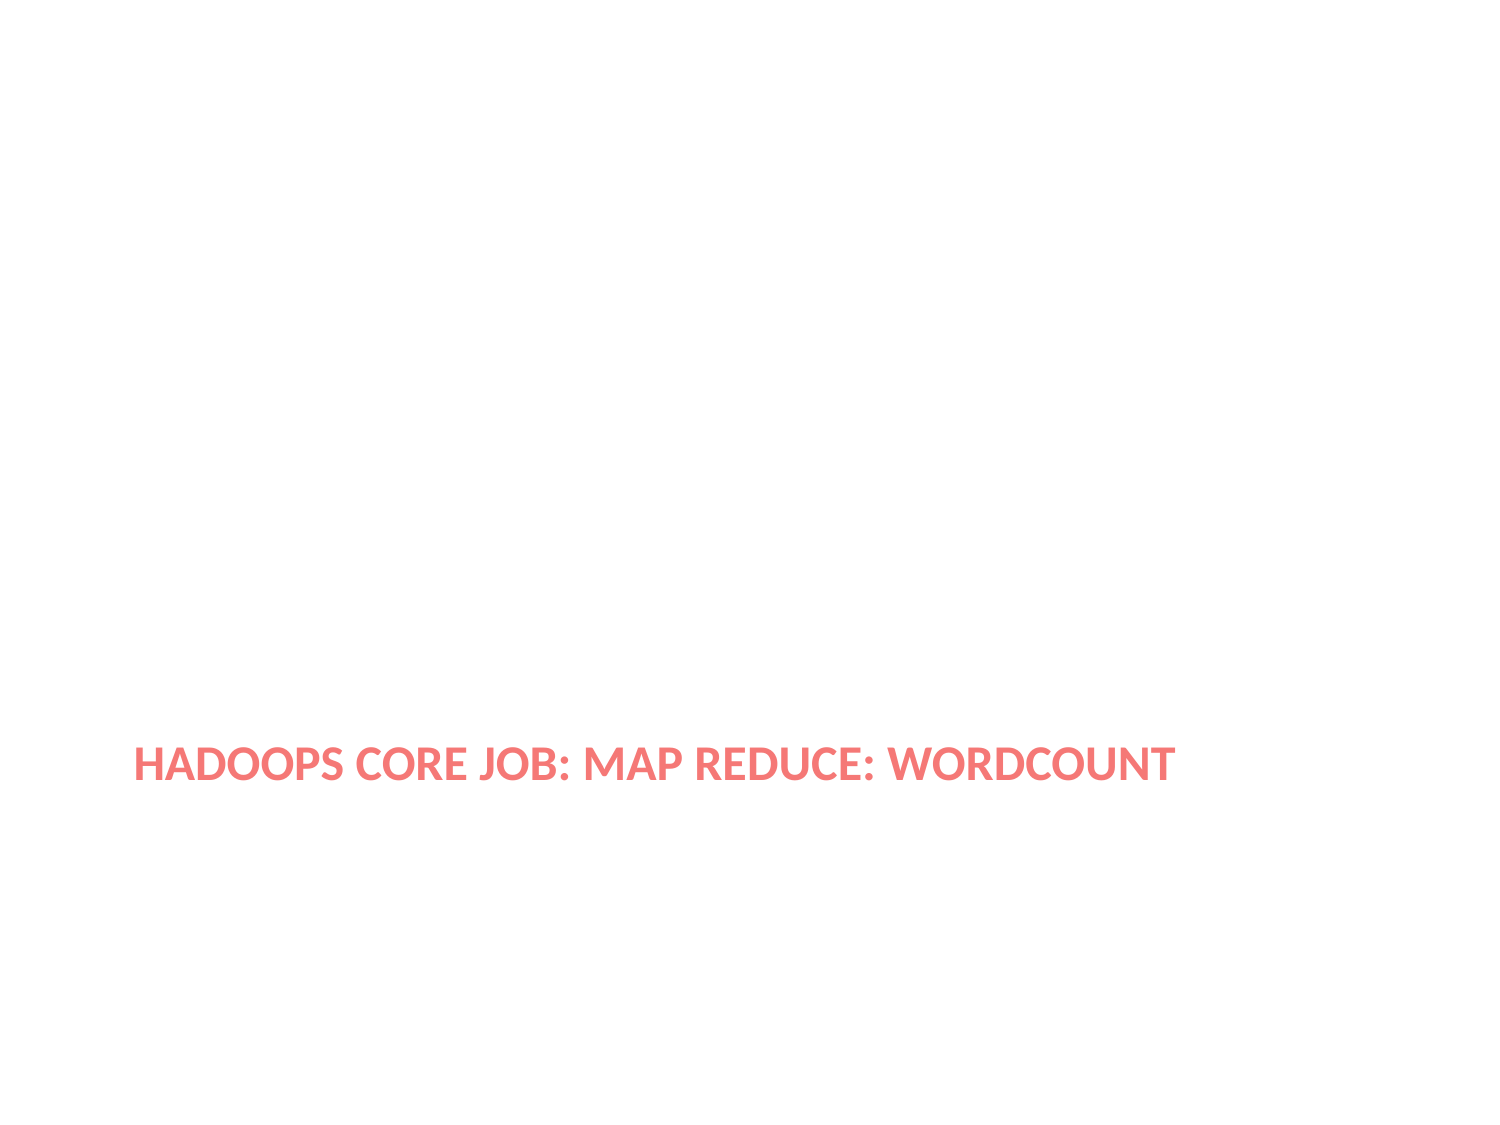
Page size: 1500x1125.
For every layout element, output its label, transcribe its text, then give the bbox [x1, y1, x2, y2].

title Hadoops core job: MAP REDUCE: Wordcount [118, 722, 1394, 947]
